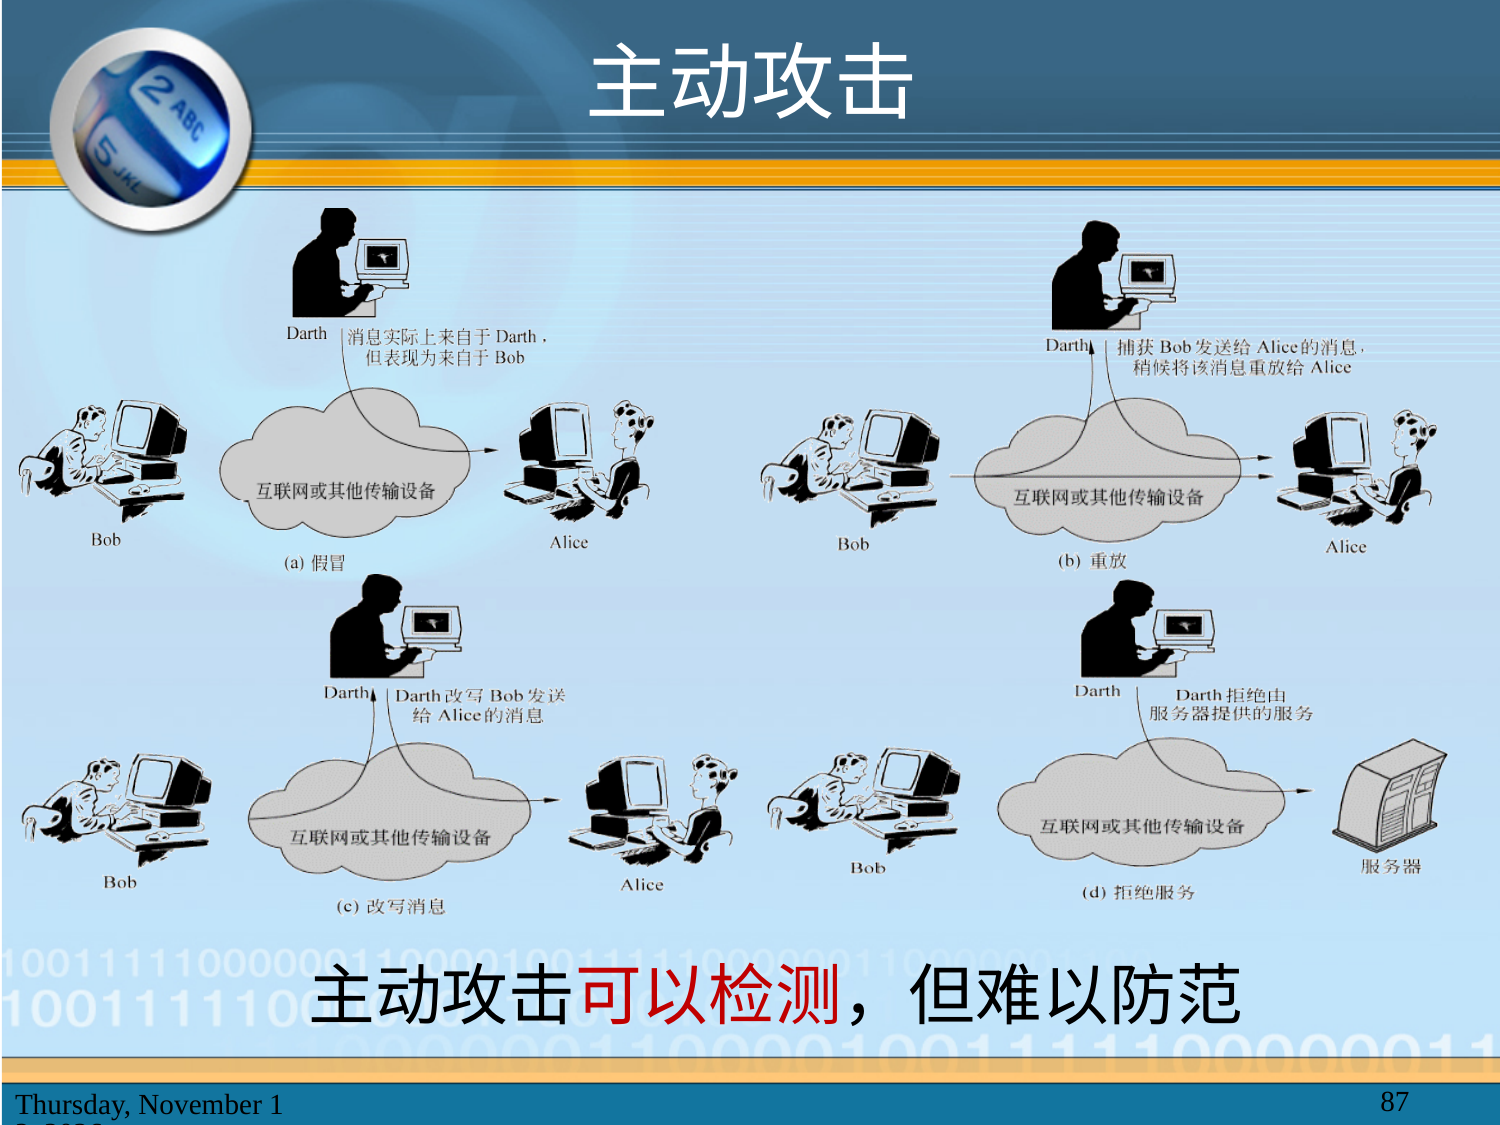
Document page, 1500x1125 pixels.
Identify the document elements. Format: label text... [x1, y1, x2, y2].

picture [1, 0, 1500, 1125]
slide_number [0, 1078, 313, 1125]
title 主动攻击 [76, 0, 1427, 173]
text_box 主动攻击可以检测，但难以防范 [293, 914, 1258, 1040]
slide_number 87 [1074, 1074, 1425, 1125]
